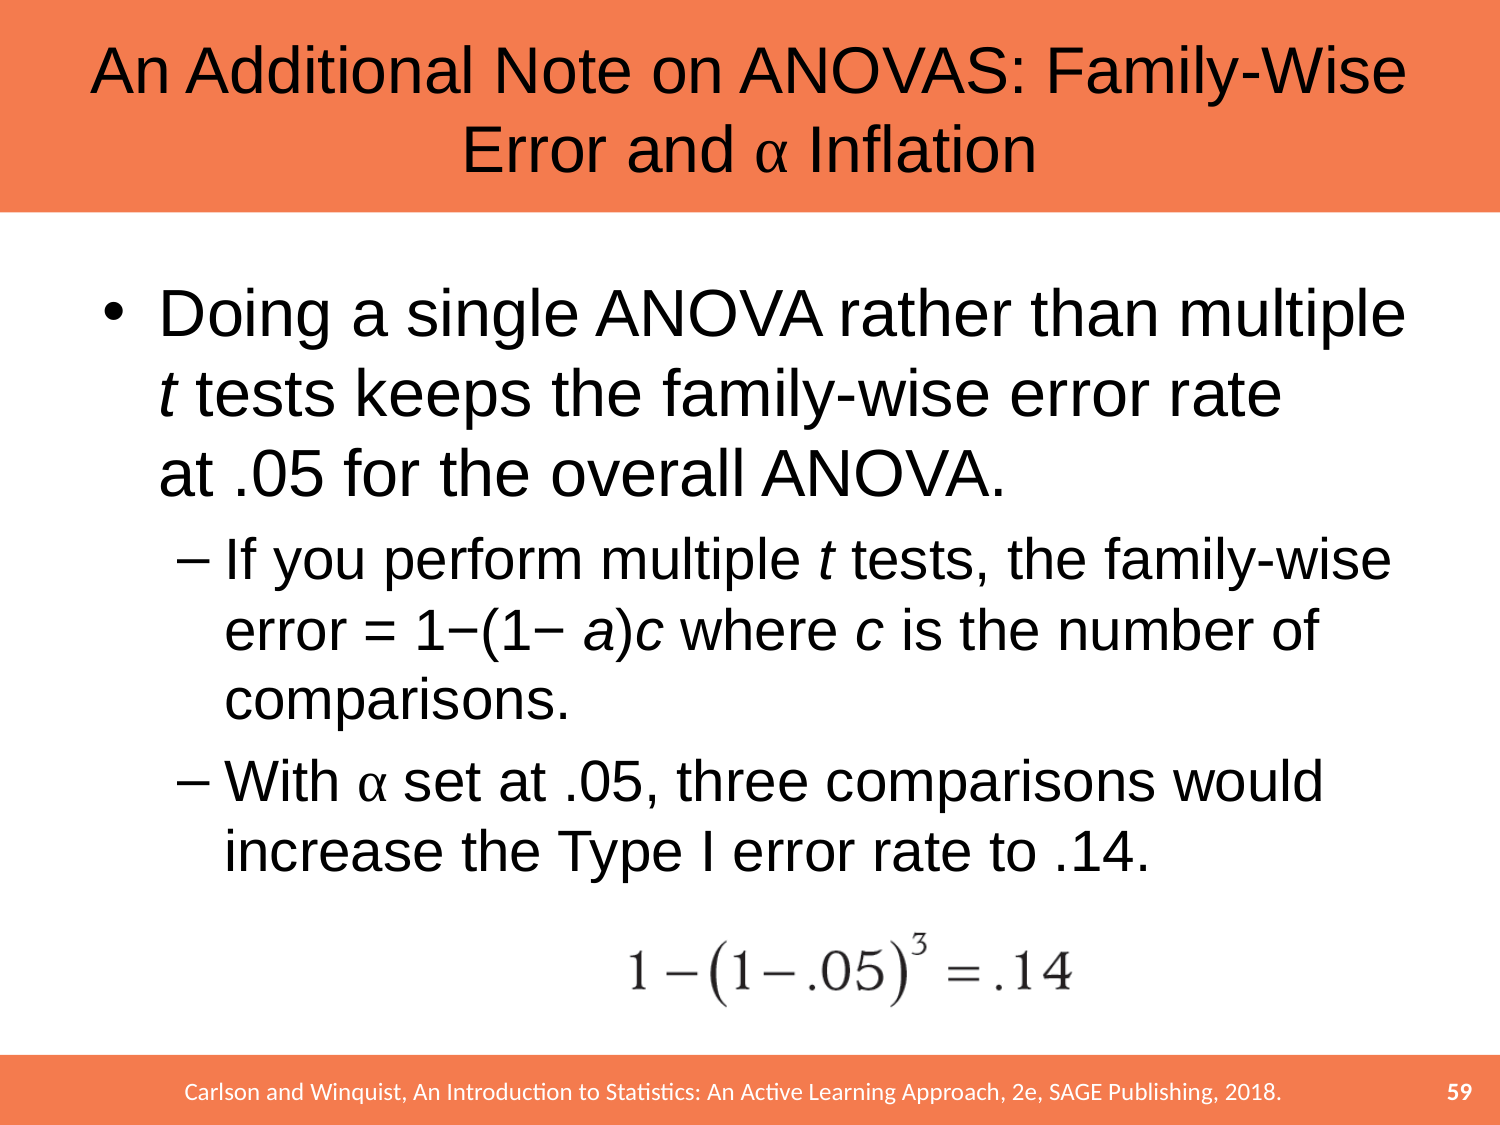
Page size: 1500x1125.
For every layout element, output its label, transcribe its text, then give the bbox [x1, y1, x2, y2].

list Doing a single ANOVA rather than multiple t tests keeps the family-wise error rate at .05 for the overall ANOVA. If you perform multiple t tests, the family-wise error = 1−(1− a)c where c is the number of comparisons. With α set at .05, three comparisons would increase the Type I error rate to .14. [87, 262, 1425, 1005]
footer Carlson and Winquist, An Introduction to Statistics: An Active Learning Approach, 2e, SAGE Publishing, 2018. [150, 1060, 1325, 1121]
title An Additional Note on ANOVAS: Family-Wise Error and α Inflation [12, 18, 1488, 194]
slide_number 59 [1387, 1060, 1488, 1120]
picture [624, 924, 1076, 1016]
